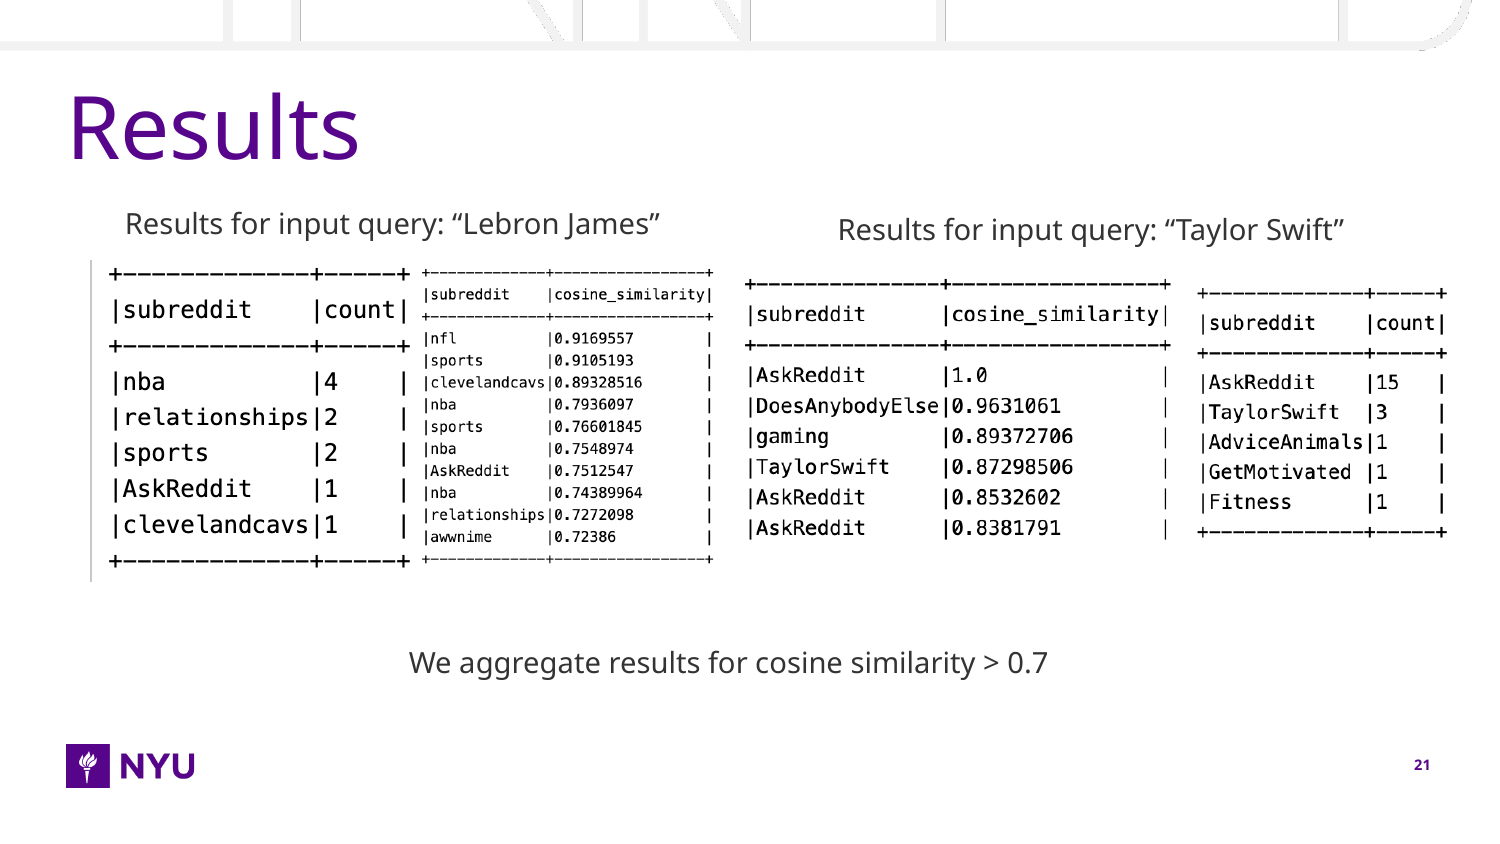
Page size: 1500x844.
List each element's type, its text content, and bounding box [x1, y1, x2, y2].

text_box We aggregate results for cosine similarity > 0.7 [393, 629, 1107, 688]
picture [0, 0, 1496, 51]
picture [87, 260, 720, 582]
picture [1188, 277, 1455, 543]
picture [735, 265, 1176, 543]
title Results [51, 72, 973, 261]
picture [66, 744, 195, 788]
text_box Results for input query: “Lebron James” [109, 190, 717, 249]
text_box Results for input query: “Taylor Swift” [822, 195, 1395, 255]
